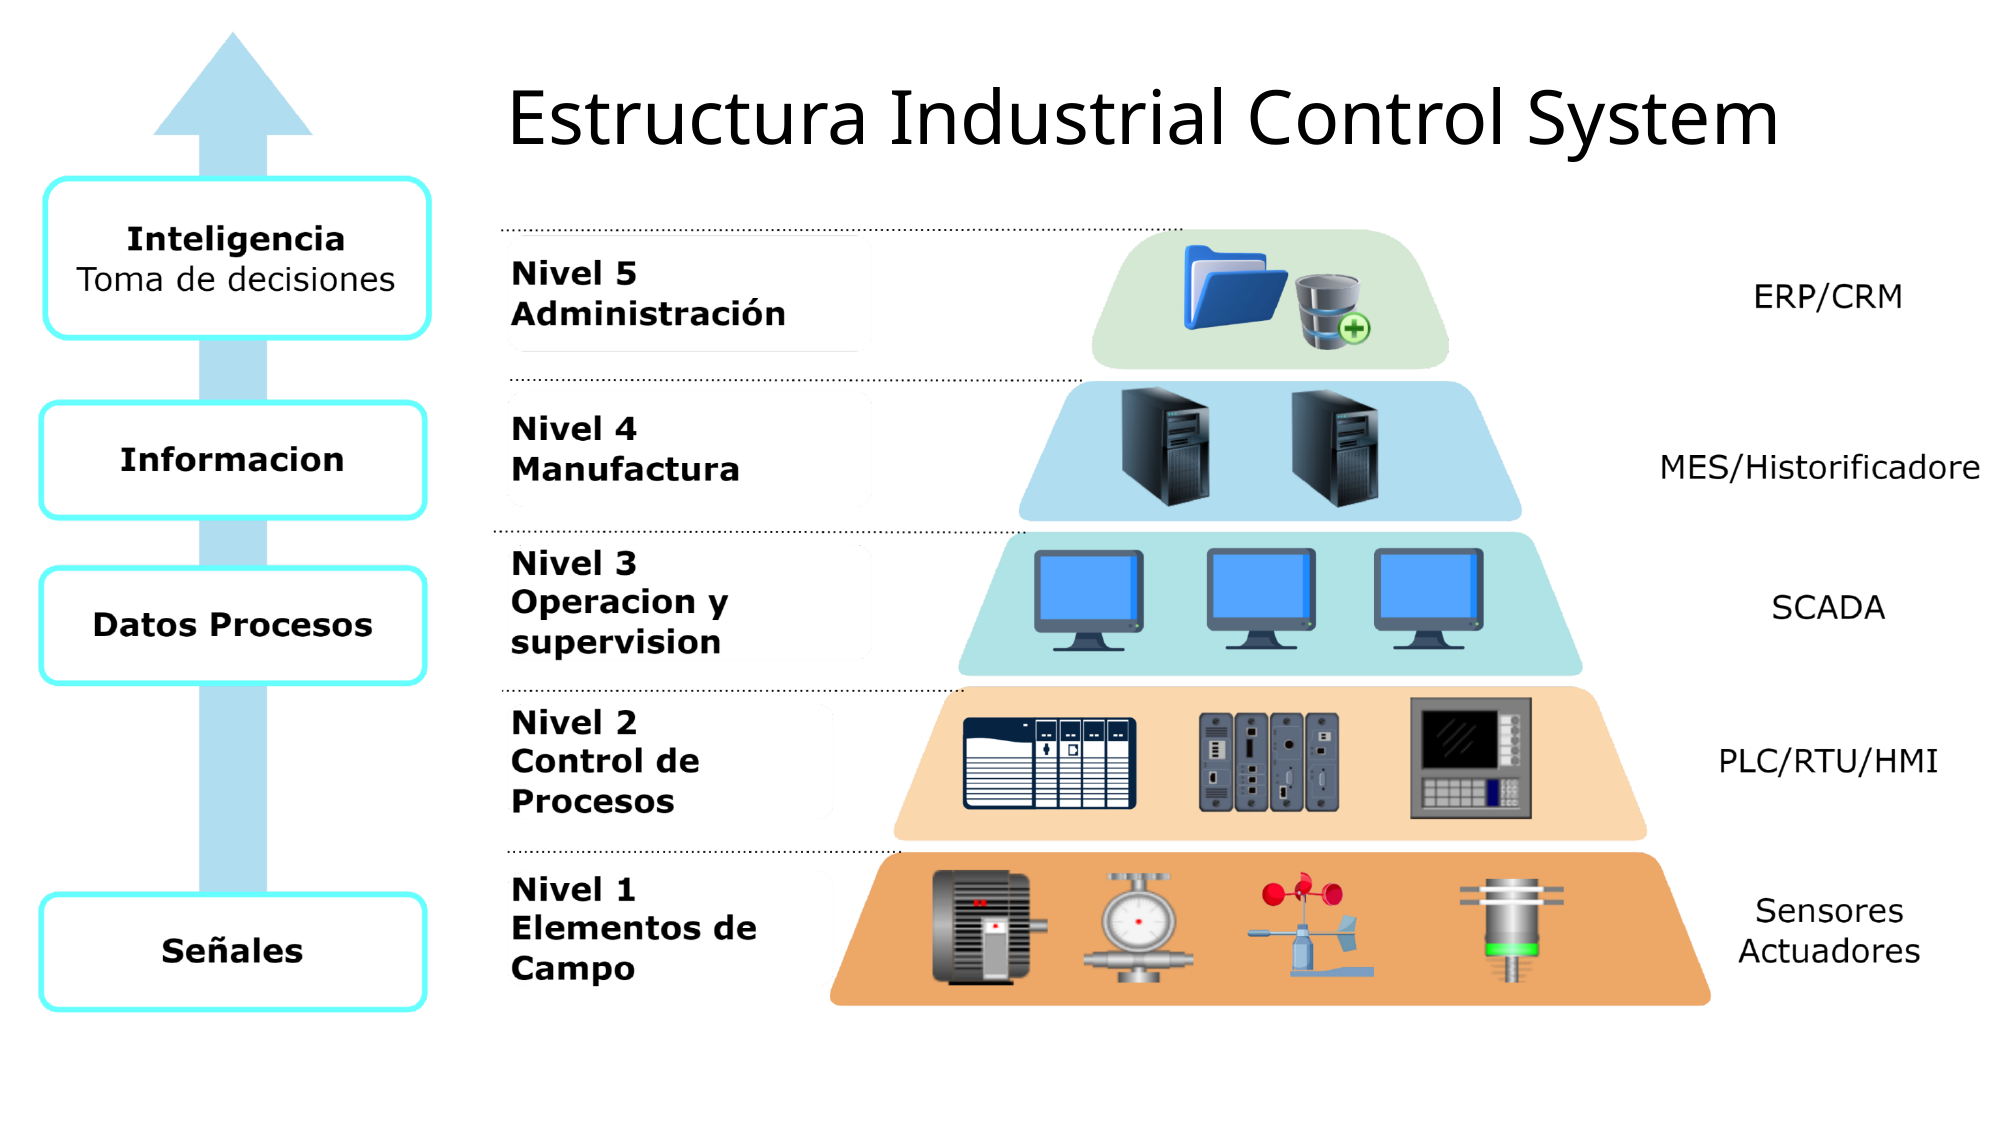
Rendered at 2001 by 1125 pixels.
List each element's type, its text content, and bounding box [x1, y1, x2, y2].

picture [19, 12, 1980, 1033]
title Estructura Industrial Control System [491, 11, 2000, 229]
